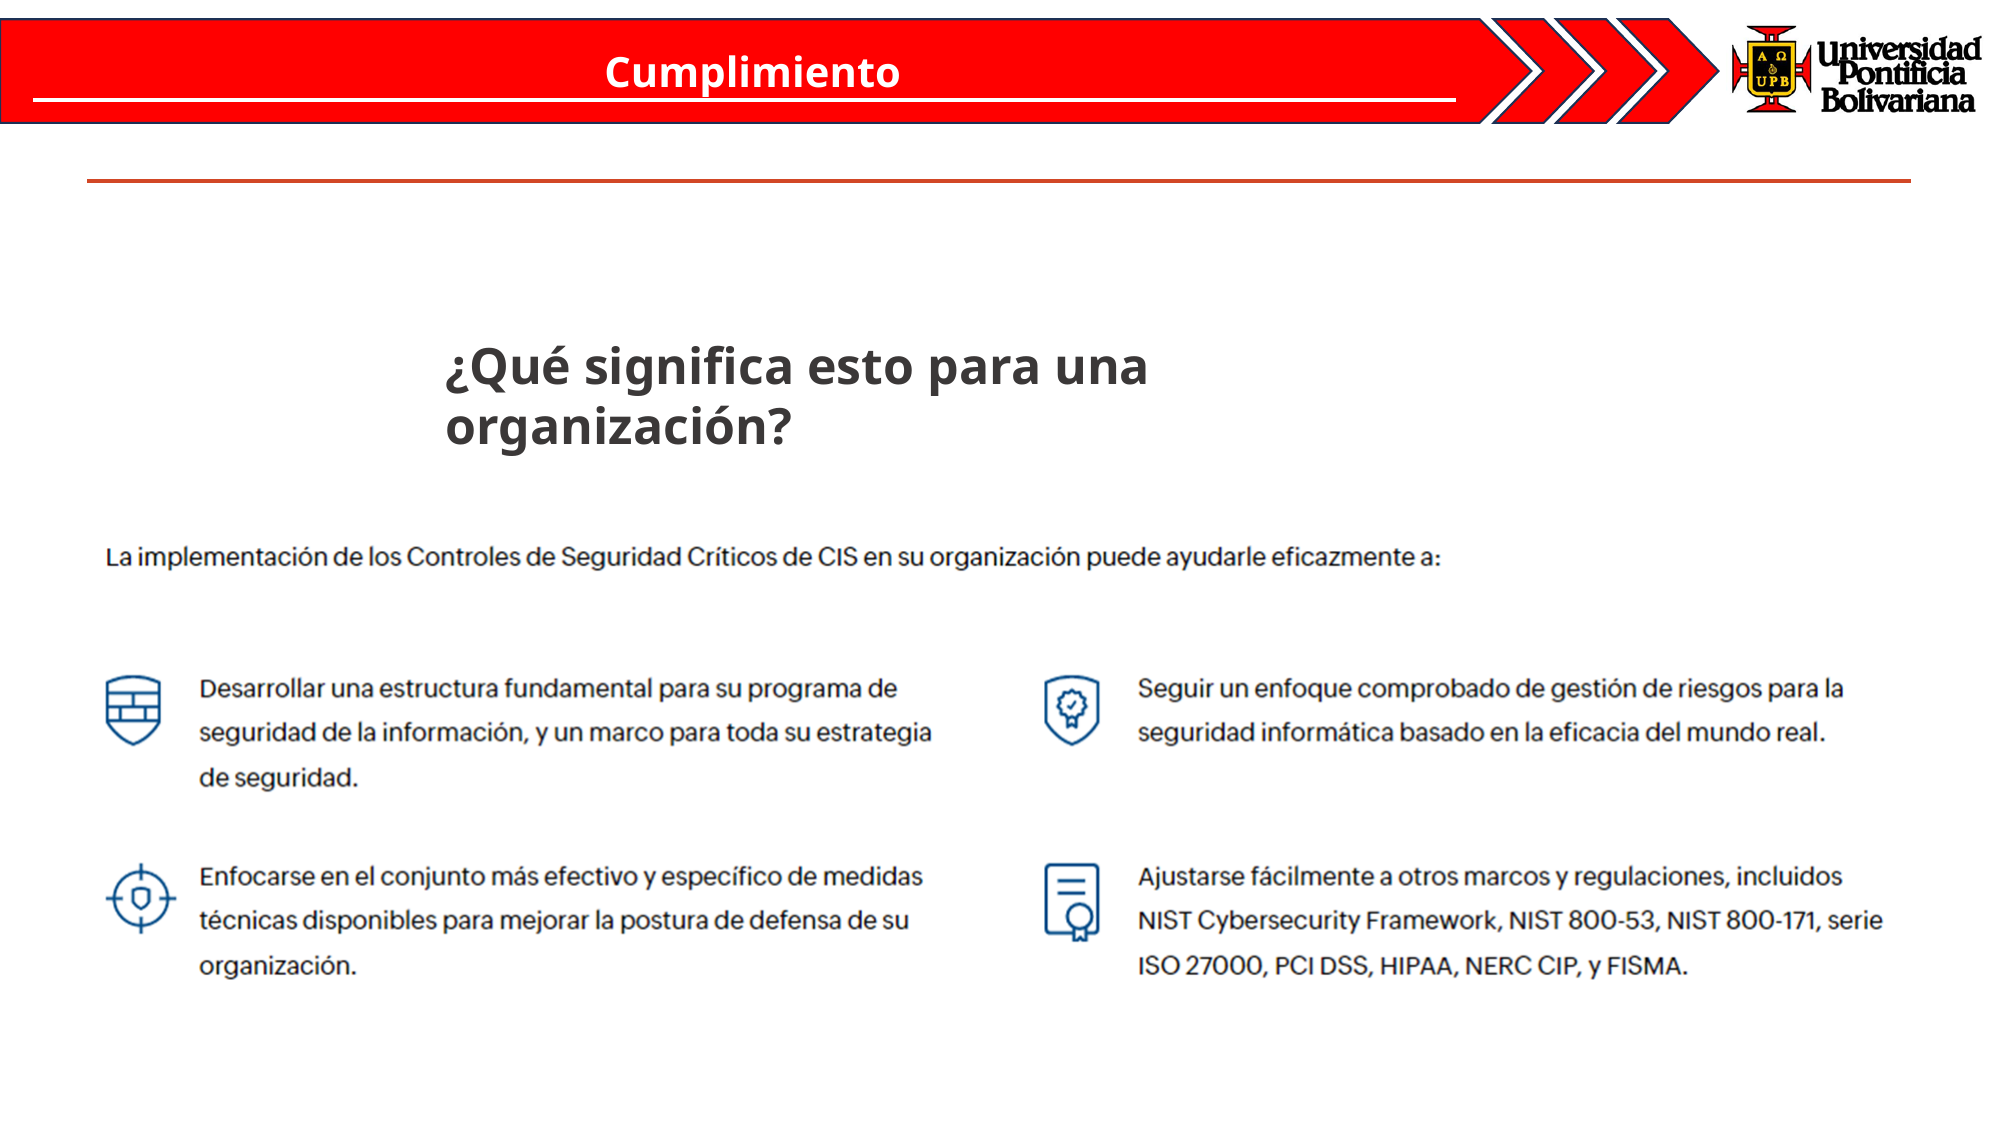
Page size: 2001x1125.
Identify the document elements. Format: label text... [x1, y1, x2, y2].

picture [84, 525, 1916, 1034]
text_box [1553, 18, 1658, 124]
text_box [1491, 18, 1596, 124]
text_box Cumplimiento [0, 18, 1533, 124]
picture [1726, 22, 1986, 117]
text_box [1615, 18, 1720, 124]
text_box ¿Qué significa esto para una organización? [430, 327, 1487, 463]
